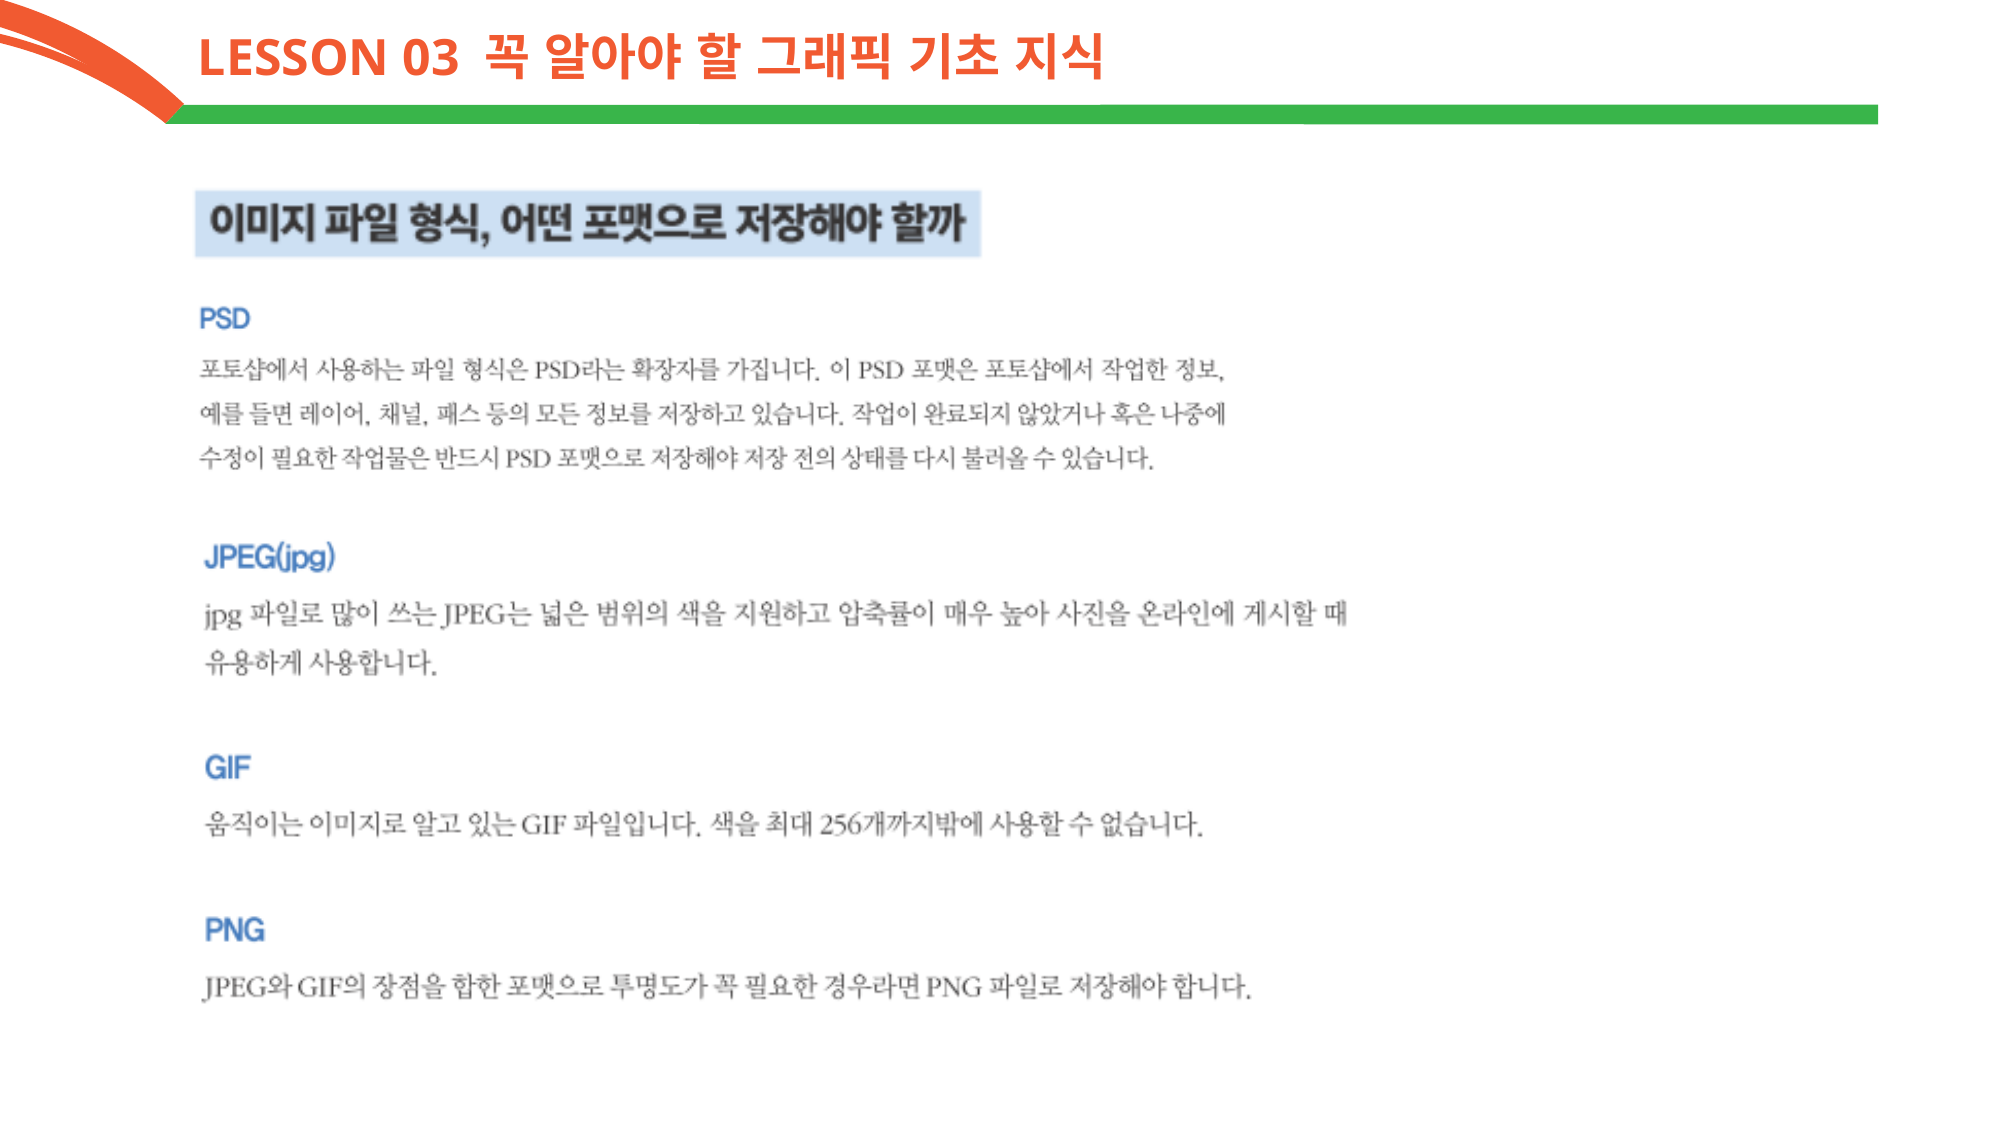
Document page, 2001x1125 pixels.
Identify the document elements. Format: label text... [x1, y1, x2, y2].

picture [180, 184, 1000, 265]
picture [196, 303, 1241, 496]
picture [196, 534, 1361, 1053]
title LESSON 03 꼭 알아야 할 그래픽 기초 지식 [183, 24, 1836, 95]
